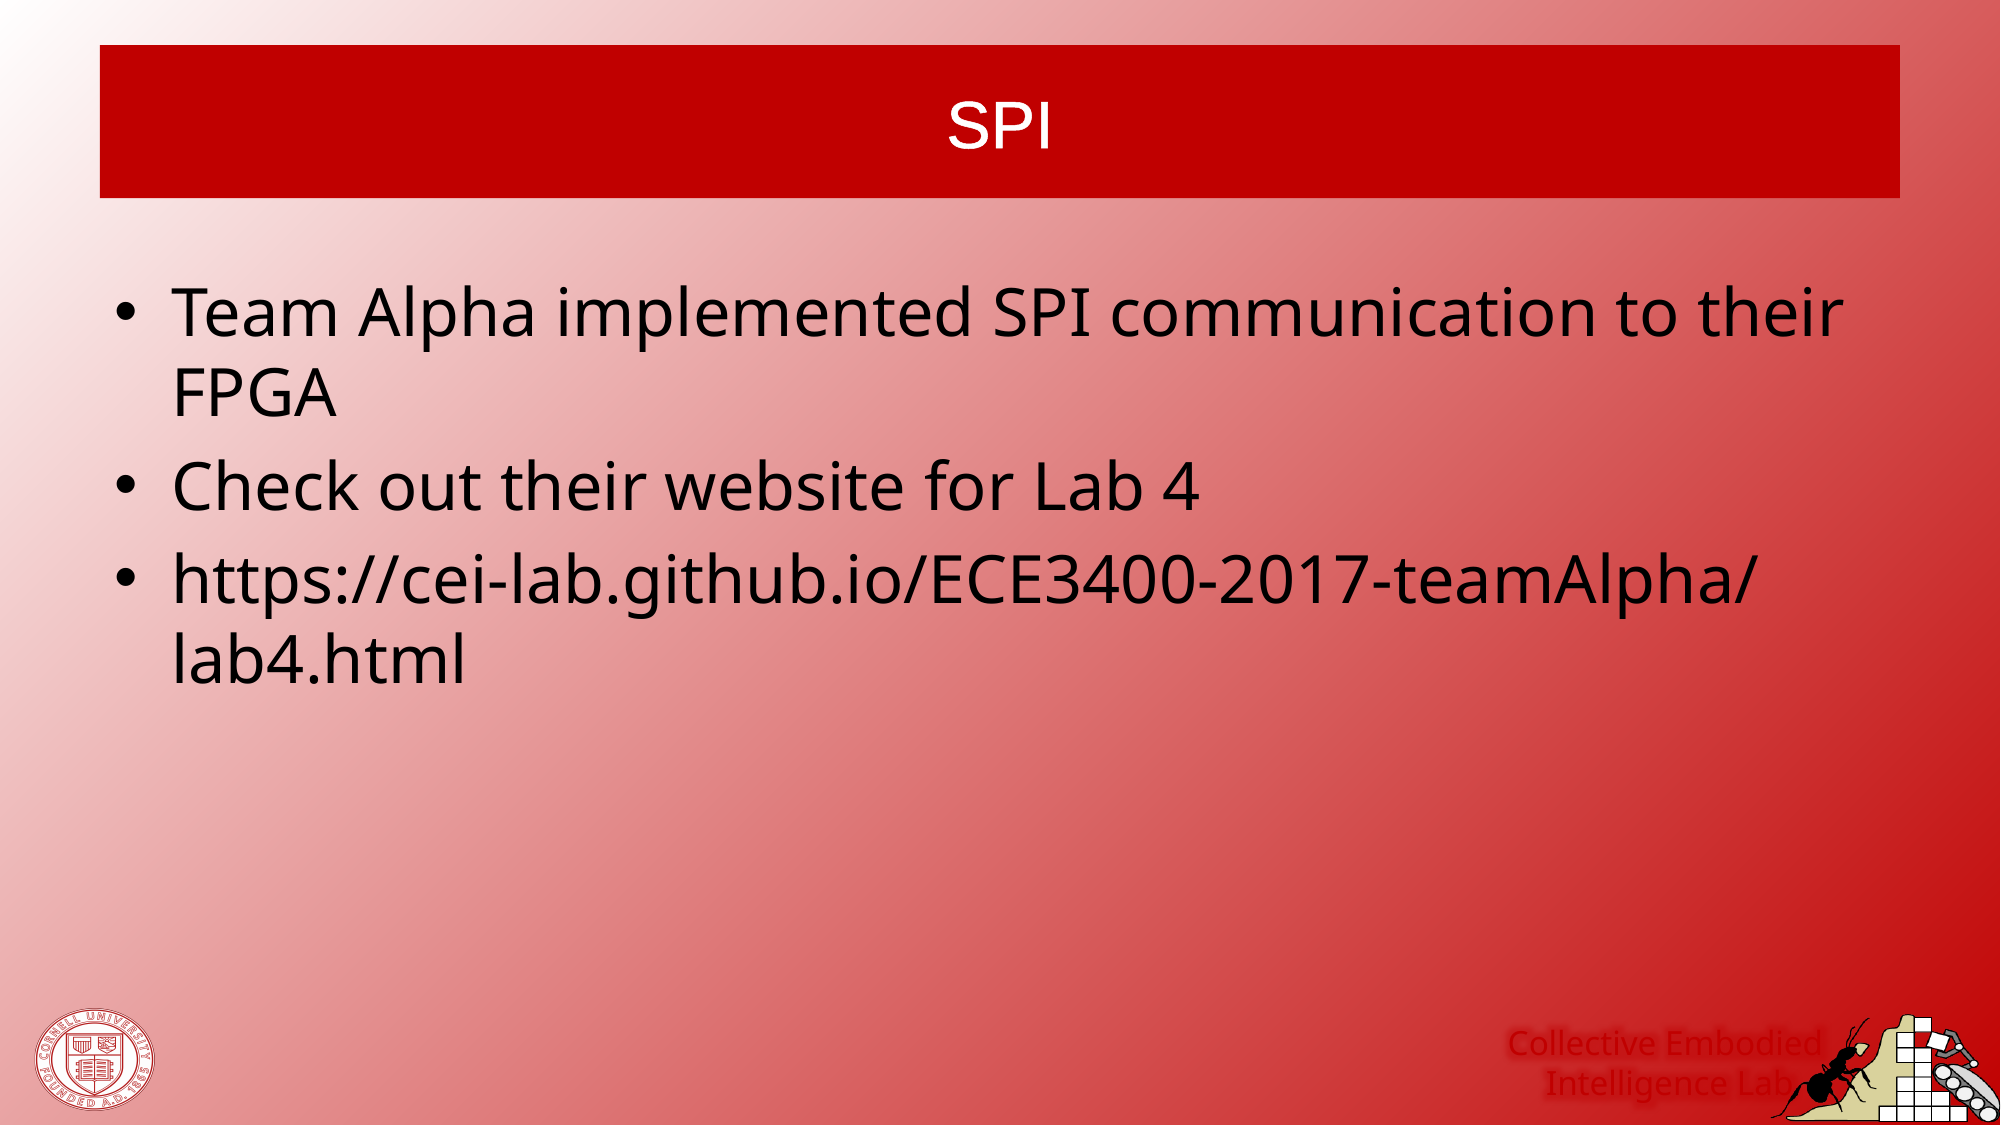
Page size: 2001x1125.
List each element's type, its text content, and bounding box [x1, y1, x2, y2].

picture [34, 1008, 155, 1111]
list Team Alpha implemented SPI communication to their FPGA Check out their website for Lab 4 https://cei-lab.github.io/ECE3400-2017-teamAlpha/lab4.html [99, 262, 1900, 979]
picture [1749, 1008, 2001, 1125]
title SPI [99, 45, 1900, 199]
